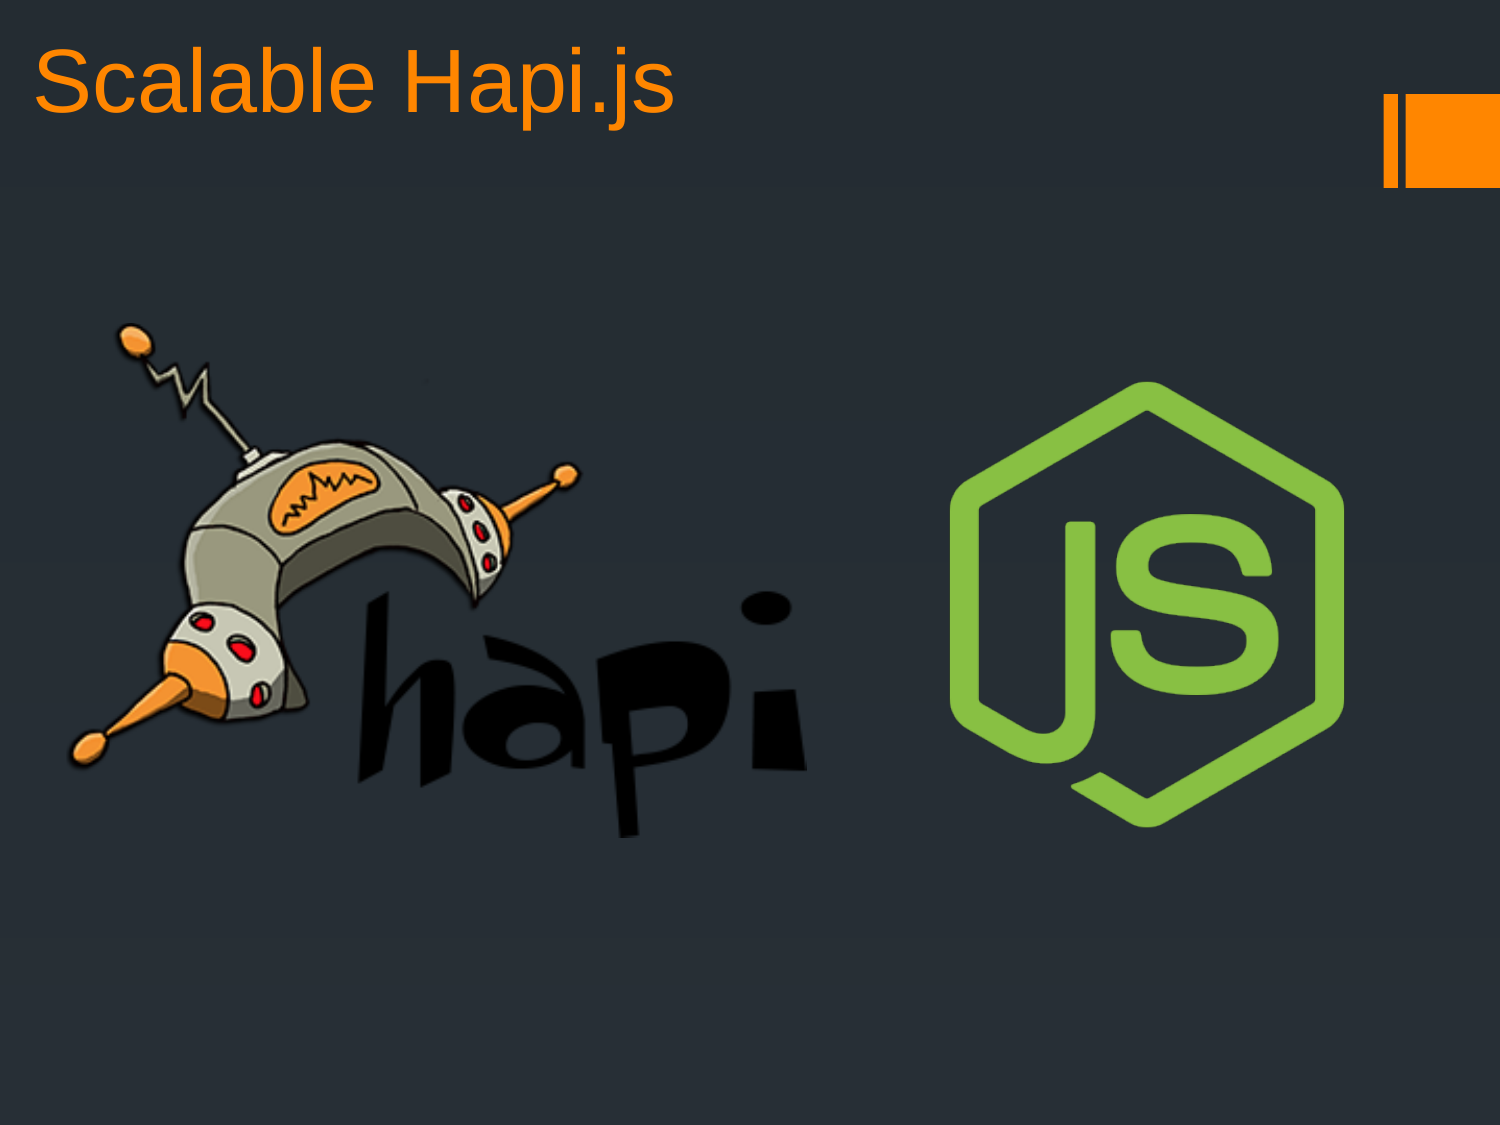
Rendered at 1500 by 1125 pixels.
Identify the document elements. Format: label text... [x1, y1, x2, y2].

title Scalable Hapi.js [17, 15, 1218, 139]
picture [824, 270, 1469, 915]
picture [66, 322, 807, 839]
